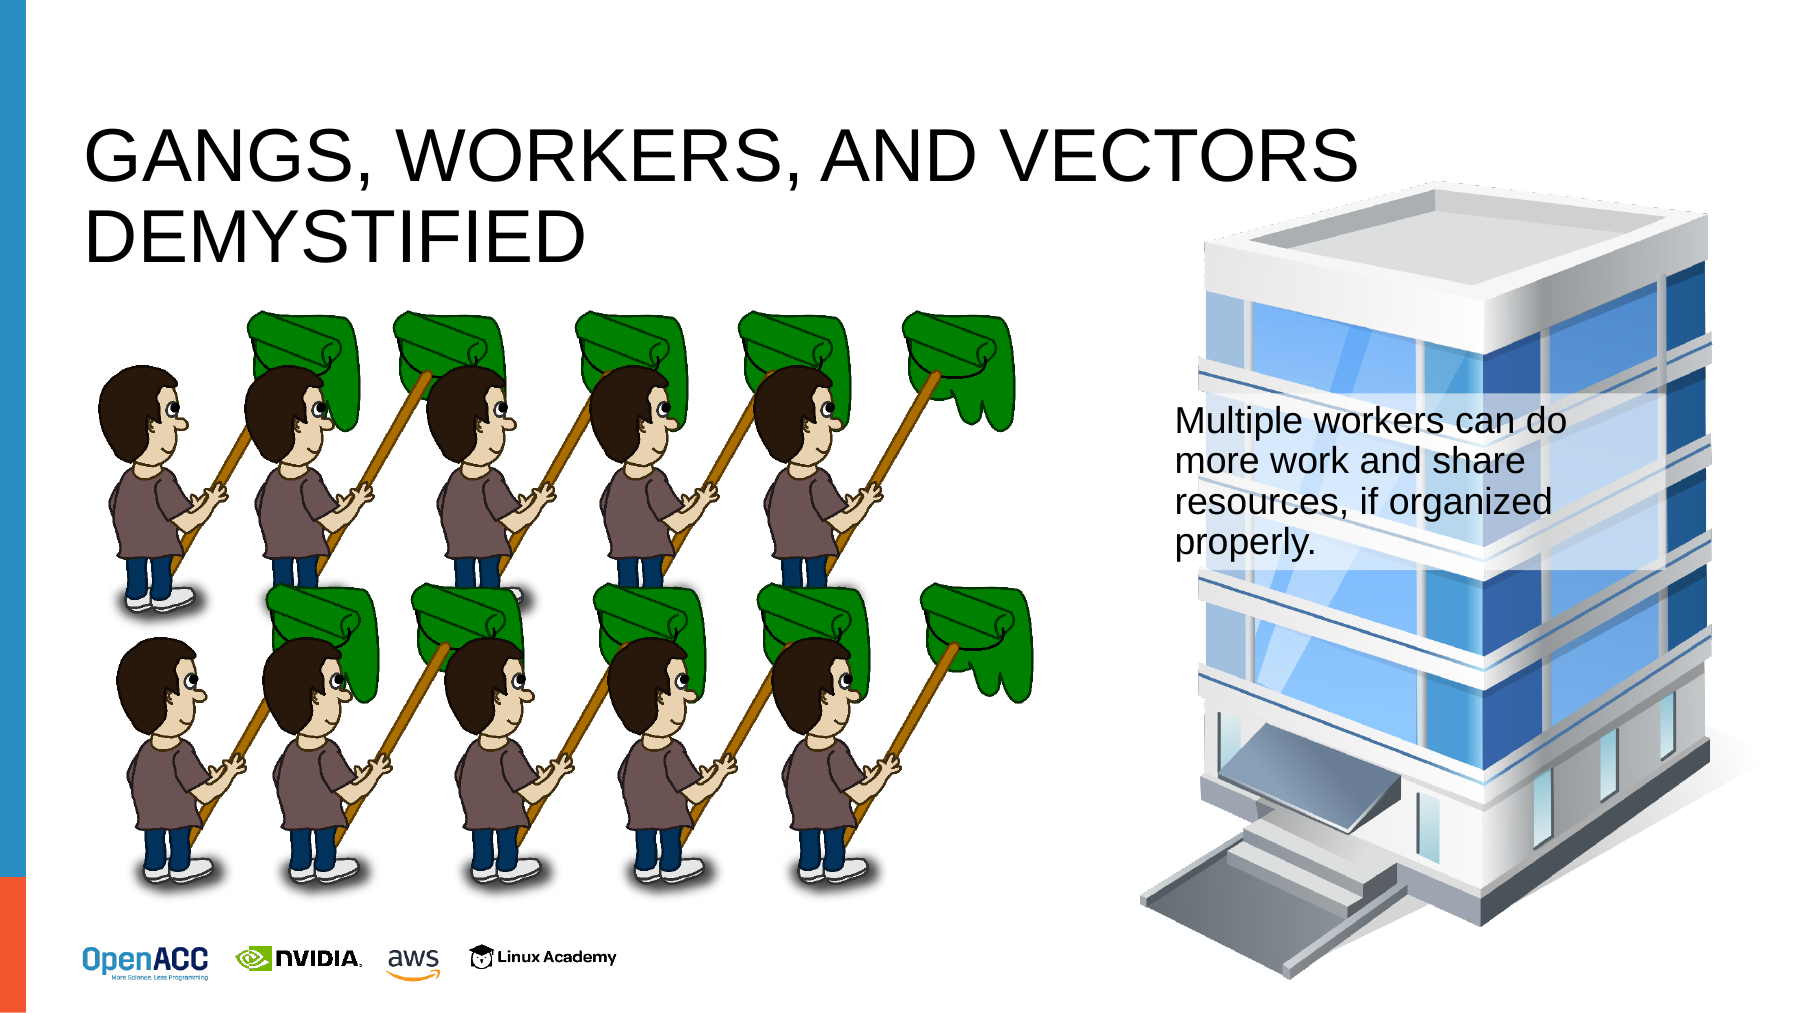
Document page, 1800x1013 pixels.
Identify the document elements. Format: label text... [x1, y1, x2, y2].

picture [81, 946, 208, 981]
picture [50, 175, 1800, 983]
picture [235, 939, 619, 982]
title Gangs, Workers, and Vectors Demystified [68, 106, 1706, 287]
